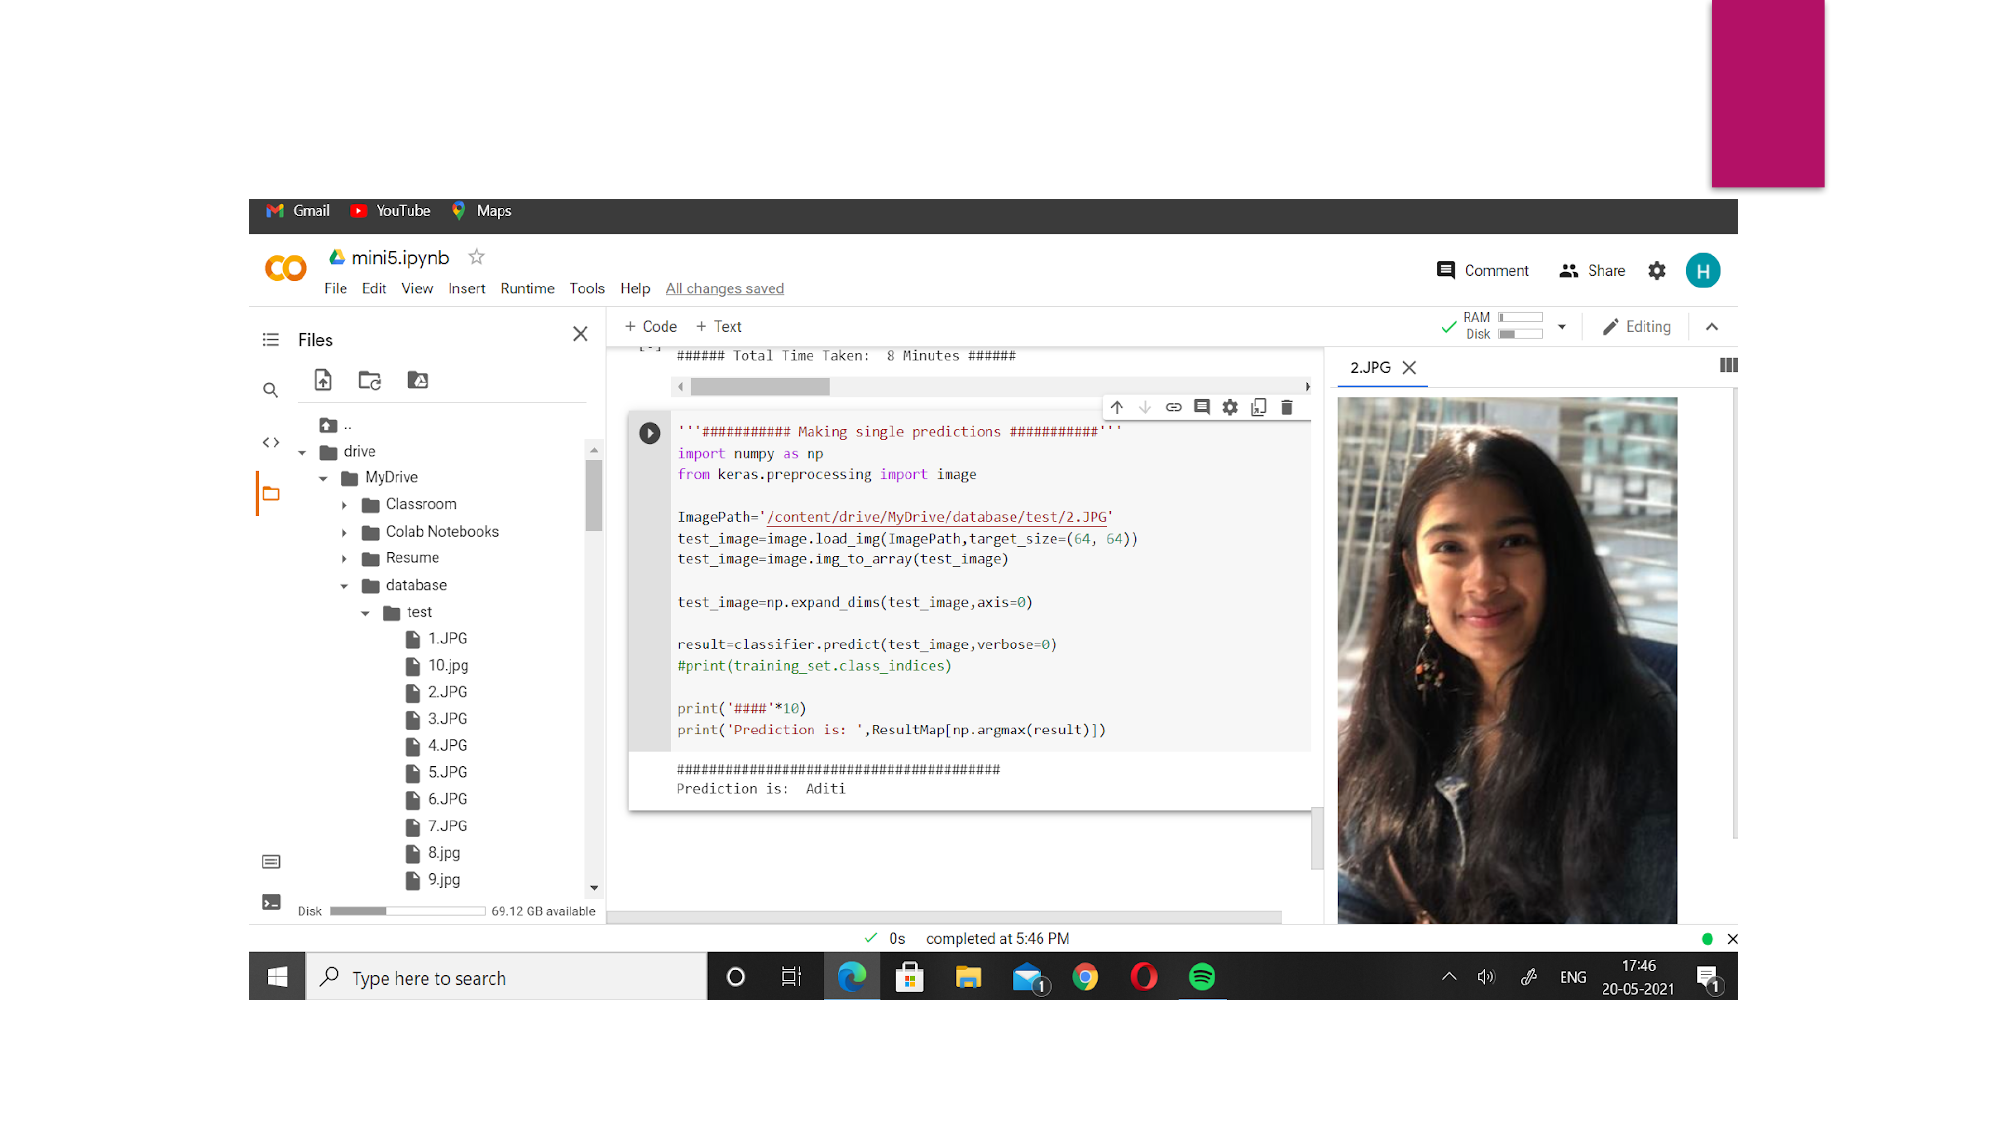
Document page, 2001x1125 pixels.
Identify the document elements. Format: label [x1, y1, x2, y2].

picture [249, 199, 1738, 1001]
